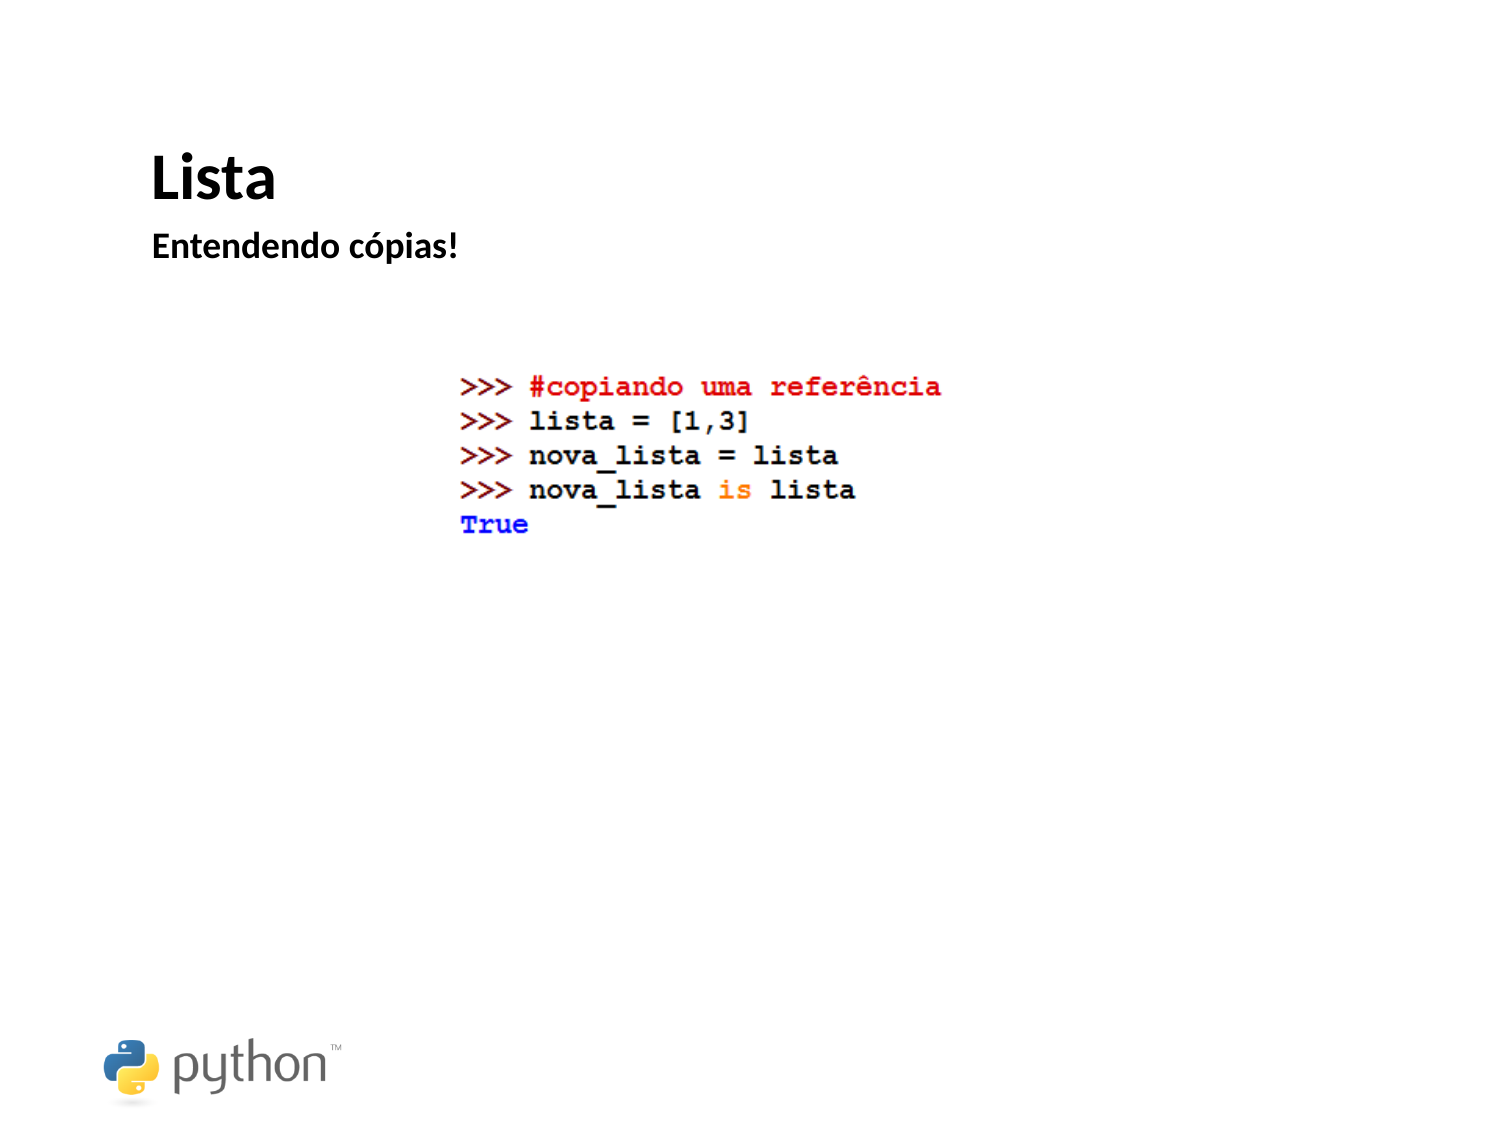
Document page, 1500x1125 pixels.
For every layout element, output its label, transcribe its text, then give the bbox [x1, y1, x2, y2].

text_box Entendendo cópias! [137, 214, 475, 319]
picture [64, 1022, 364, 1125]
picture [459, 373, 974, 544]
text_box Lista [136, 125, 293, 301]
